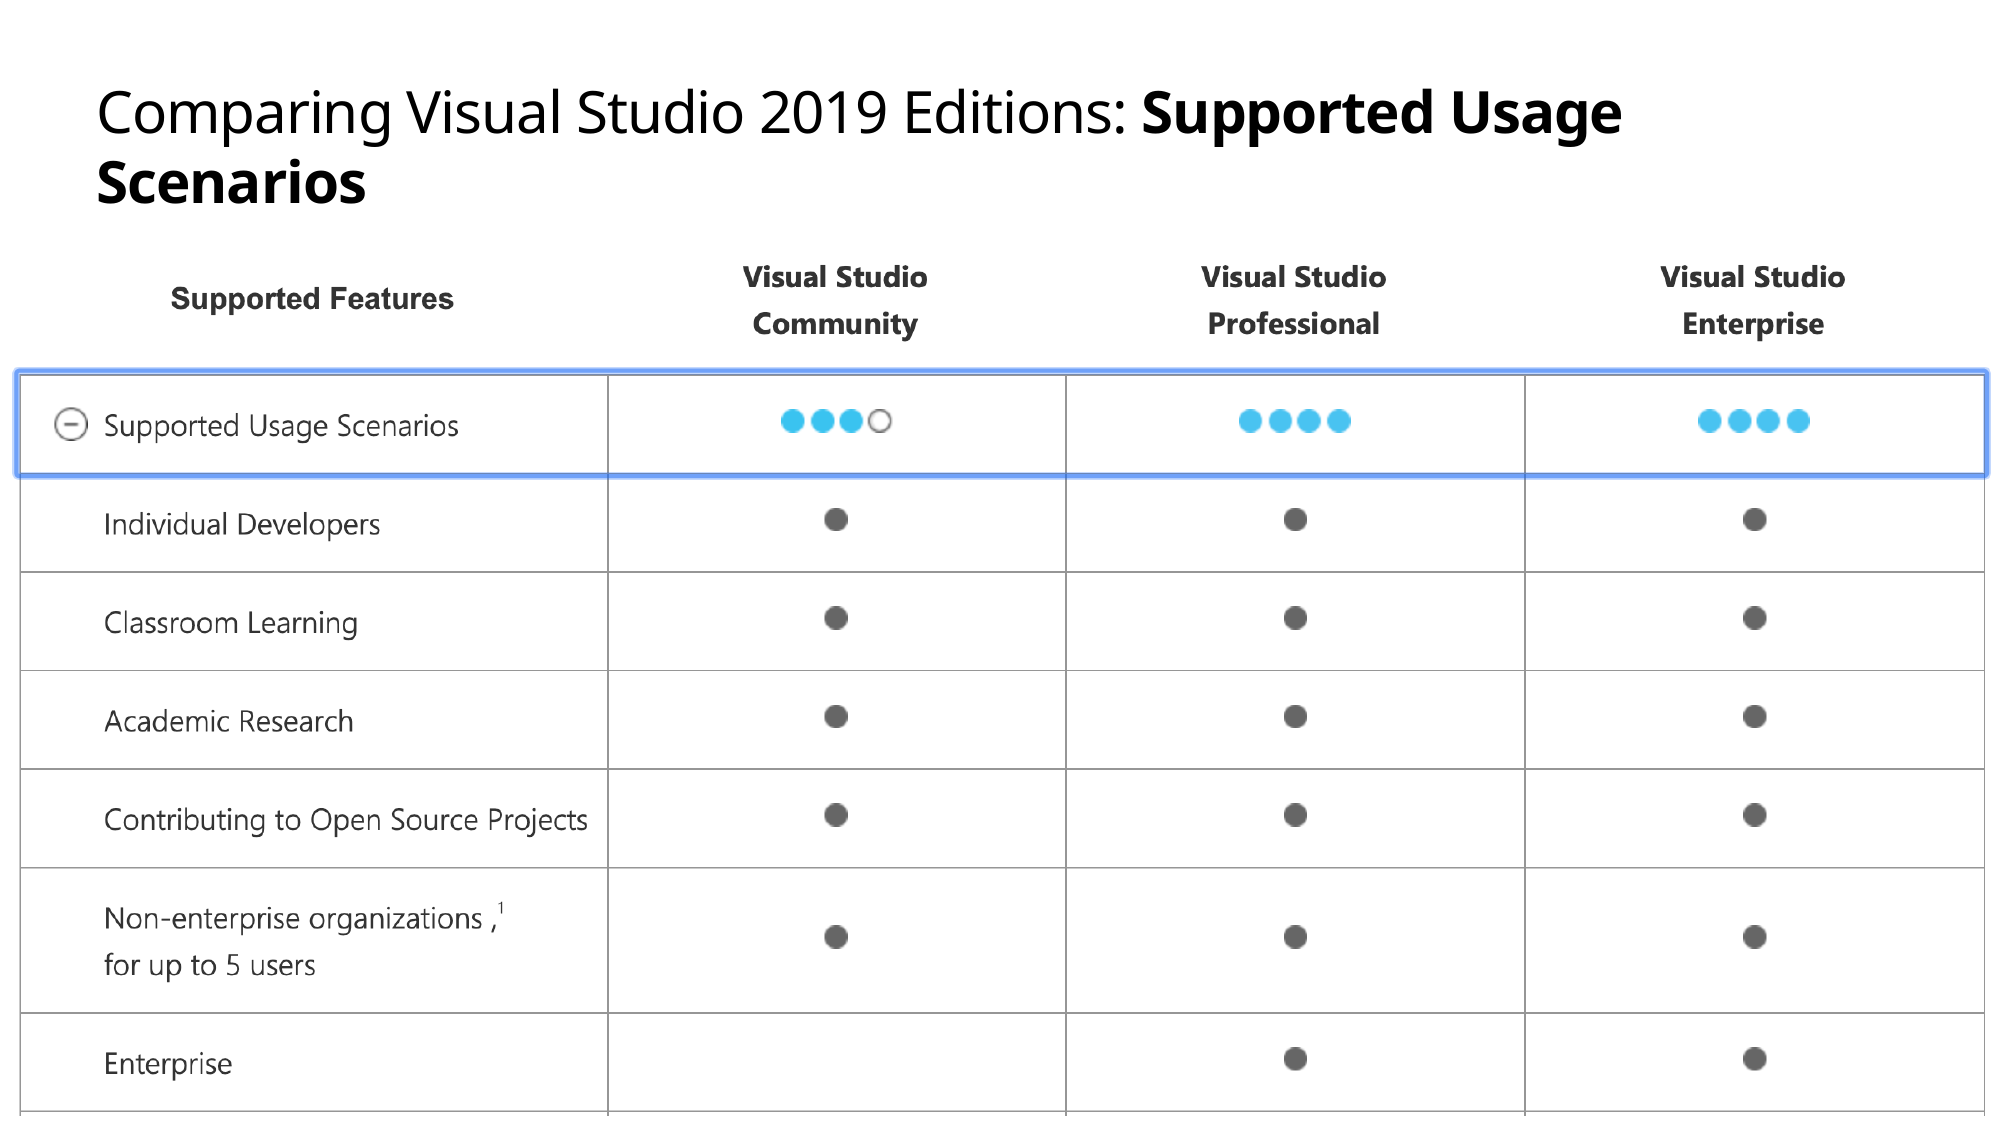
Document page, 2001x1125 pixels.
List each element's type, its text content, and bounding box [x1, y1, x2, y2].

picture [0, 245, 2000, 1117]
title Comparing Visual Studio 2019 Editions: Supported Usage Scenarios [96, 75, 1904, 146]
